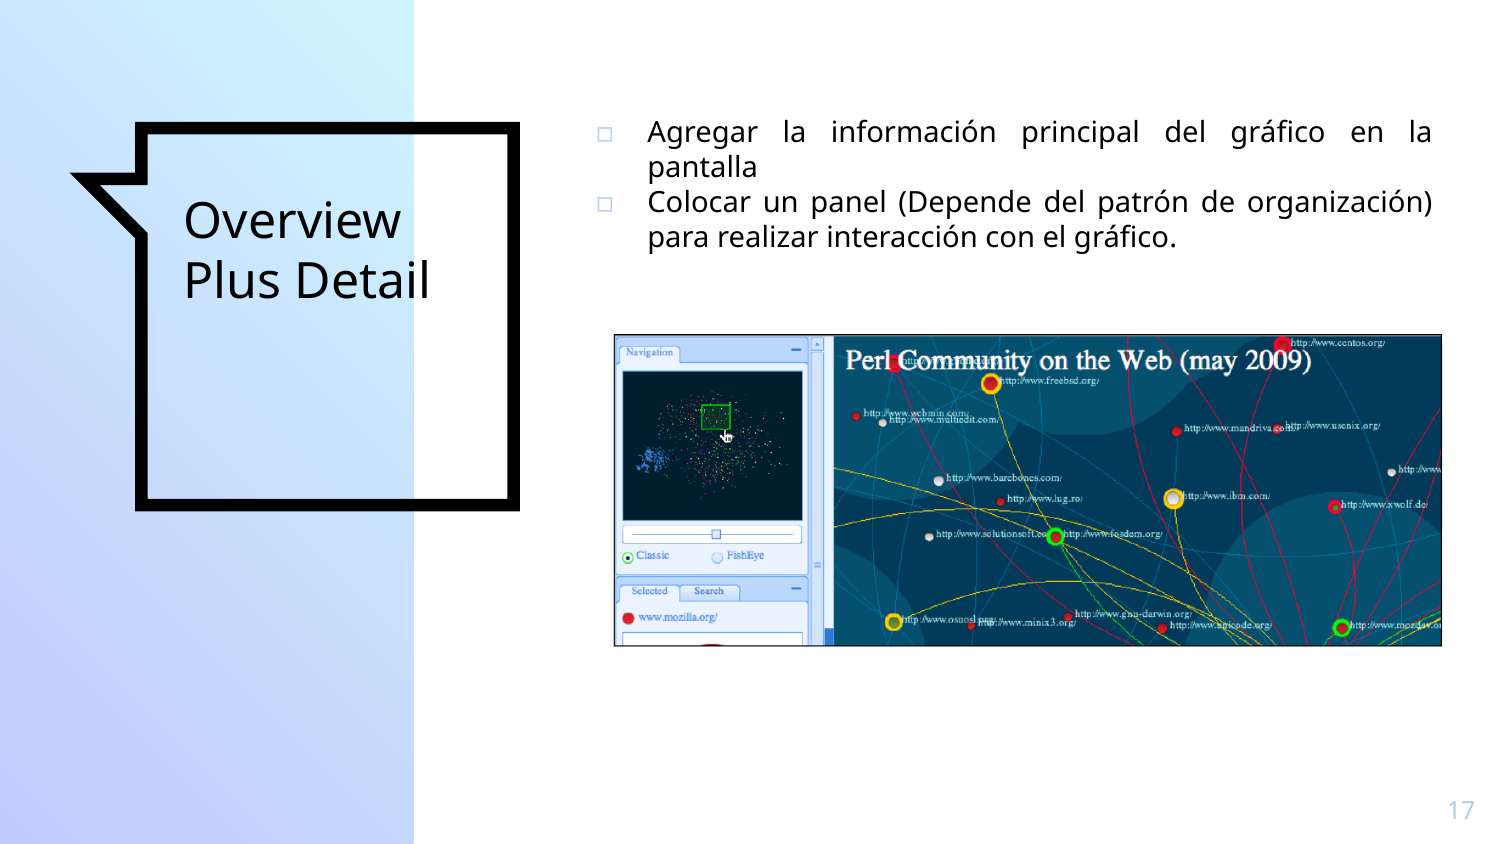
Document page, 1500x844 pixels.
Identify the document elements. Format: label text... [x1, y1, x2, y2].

slide_number ‹#› [1400, 779, 1491, 844]
picture [606, 321, 1449, 654]
list Agregar la información principal del gráfico en la pantalla Colocar un panel (Depende del patrón de organización) para realizar interacción con el gráfico. [557, 98, 1449, 265]
title Overview Plus Detail [168, 173, 501, 486]
